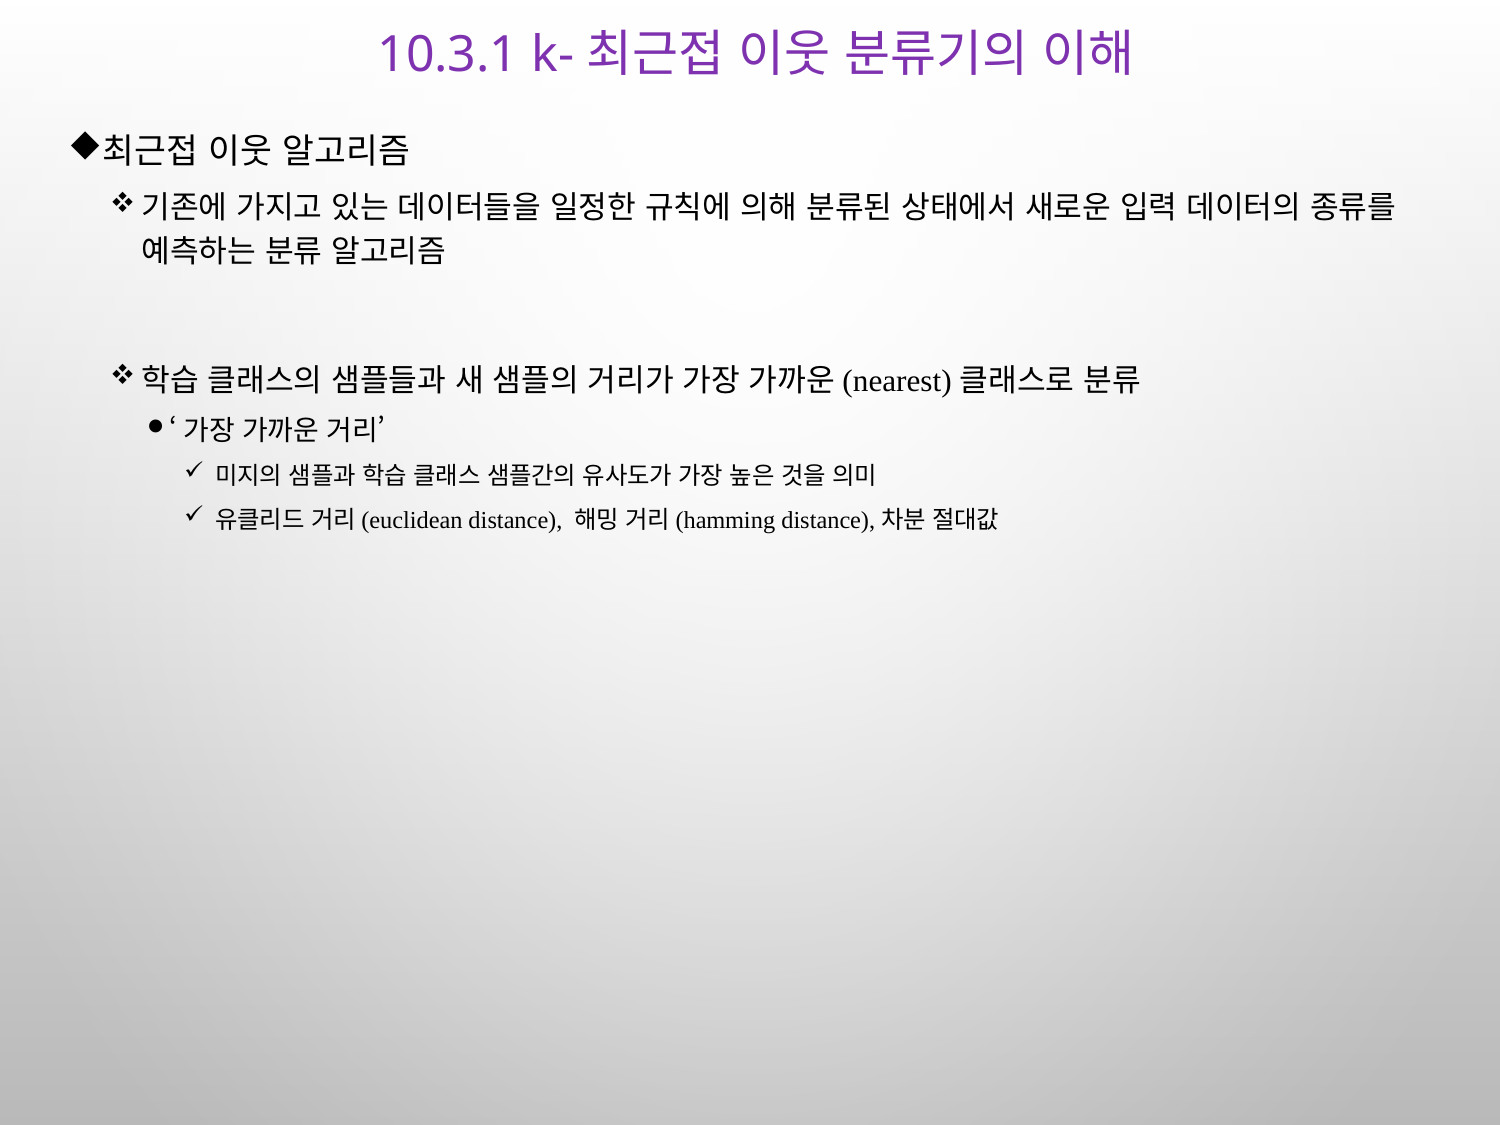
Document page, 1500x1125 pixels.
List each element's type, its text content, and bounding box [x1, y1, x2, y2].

title 10.3.1 k-최근접 이웃 분류기의 이해 [53, 4, 1459, 107]
list 최근접 이웃 알고리즘 기존에 가지고 있는 데이터들을 일정한 규칙에 의해 분류된 상태에서 새로운 입력 데이터의 종류를 예측하는 분류 알고리즘 학습 클래스의 샘플들과 새 샘플의 거리가 가장 가까운(nearest)클래스로 분류 ‘가장 가까운 거리’ 미지의 샘플과 학습 클래스 샘플간의 유사도가 가장 높은 것을 의미 유클리드 거리(euclidean distance), 해밍 거리(hamming distance),차분 절대값 [53, 113, 1459, 1102]
picture [0, 0, 1500, 1125]
